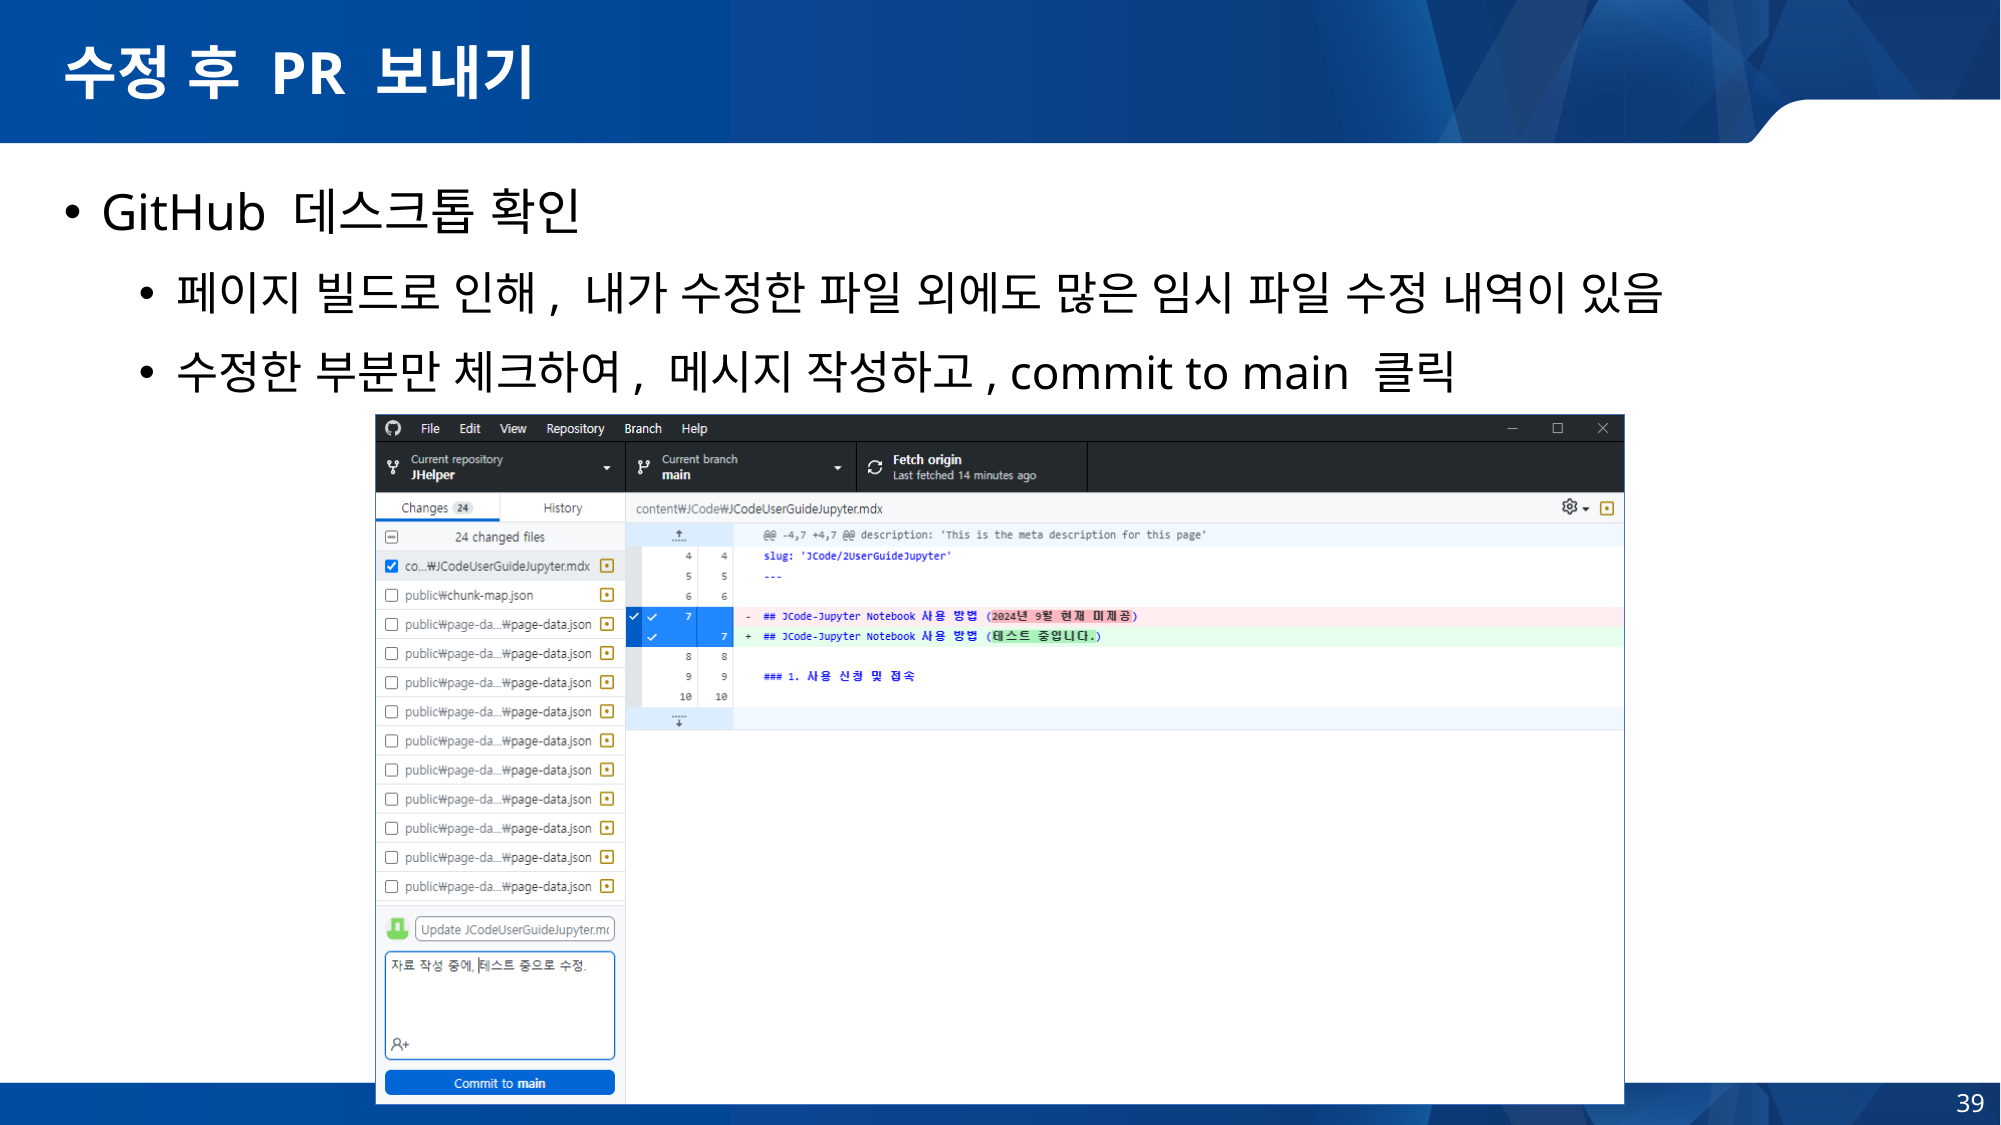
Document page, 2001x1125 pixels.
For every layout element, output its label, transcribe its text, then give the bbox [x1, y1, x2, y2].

list GitHub 데스크톱 확인 페이지 빌드로 인해, 내가 수정한 파일 외에도 많은 임시 파일 수정 내역이 있음 수정한 부분만 체크하여, 메시지 작성하고, commit to main 클릭 [48, 158, 1961, 1069]
picture [0, 0, 2001, 1125]
slide_number 39 [1787, 1084, 2000, 1125]
title 수정 후 PR 보내기 [48, 31, 1961, 120]
